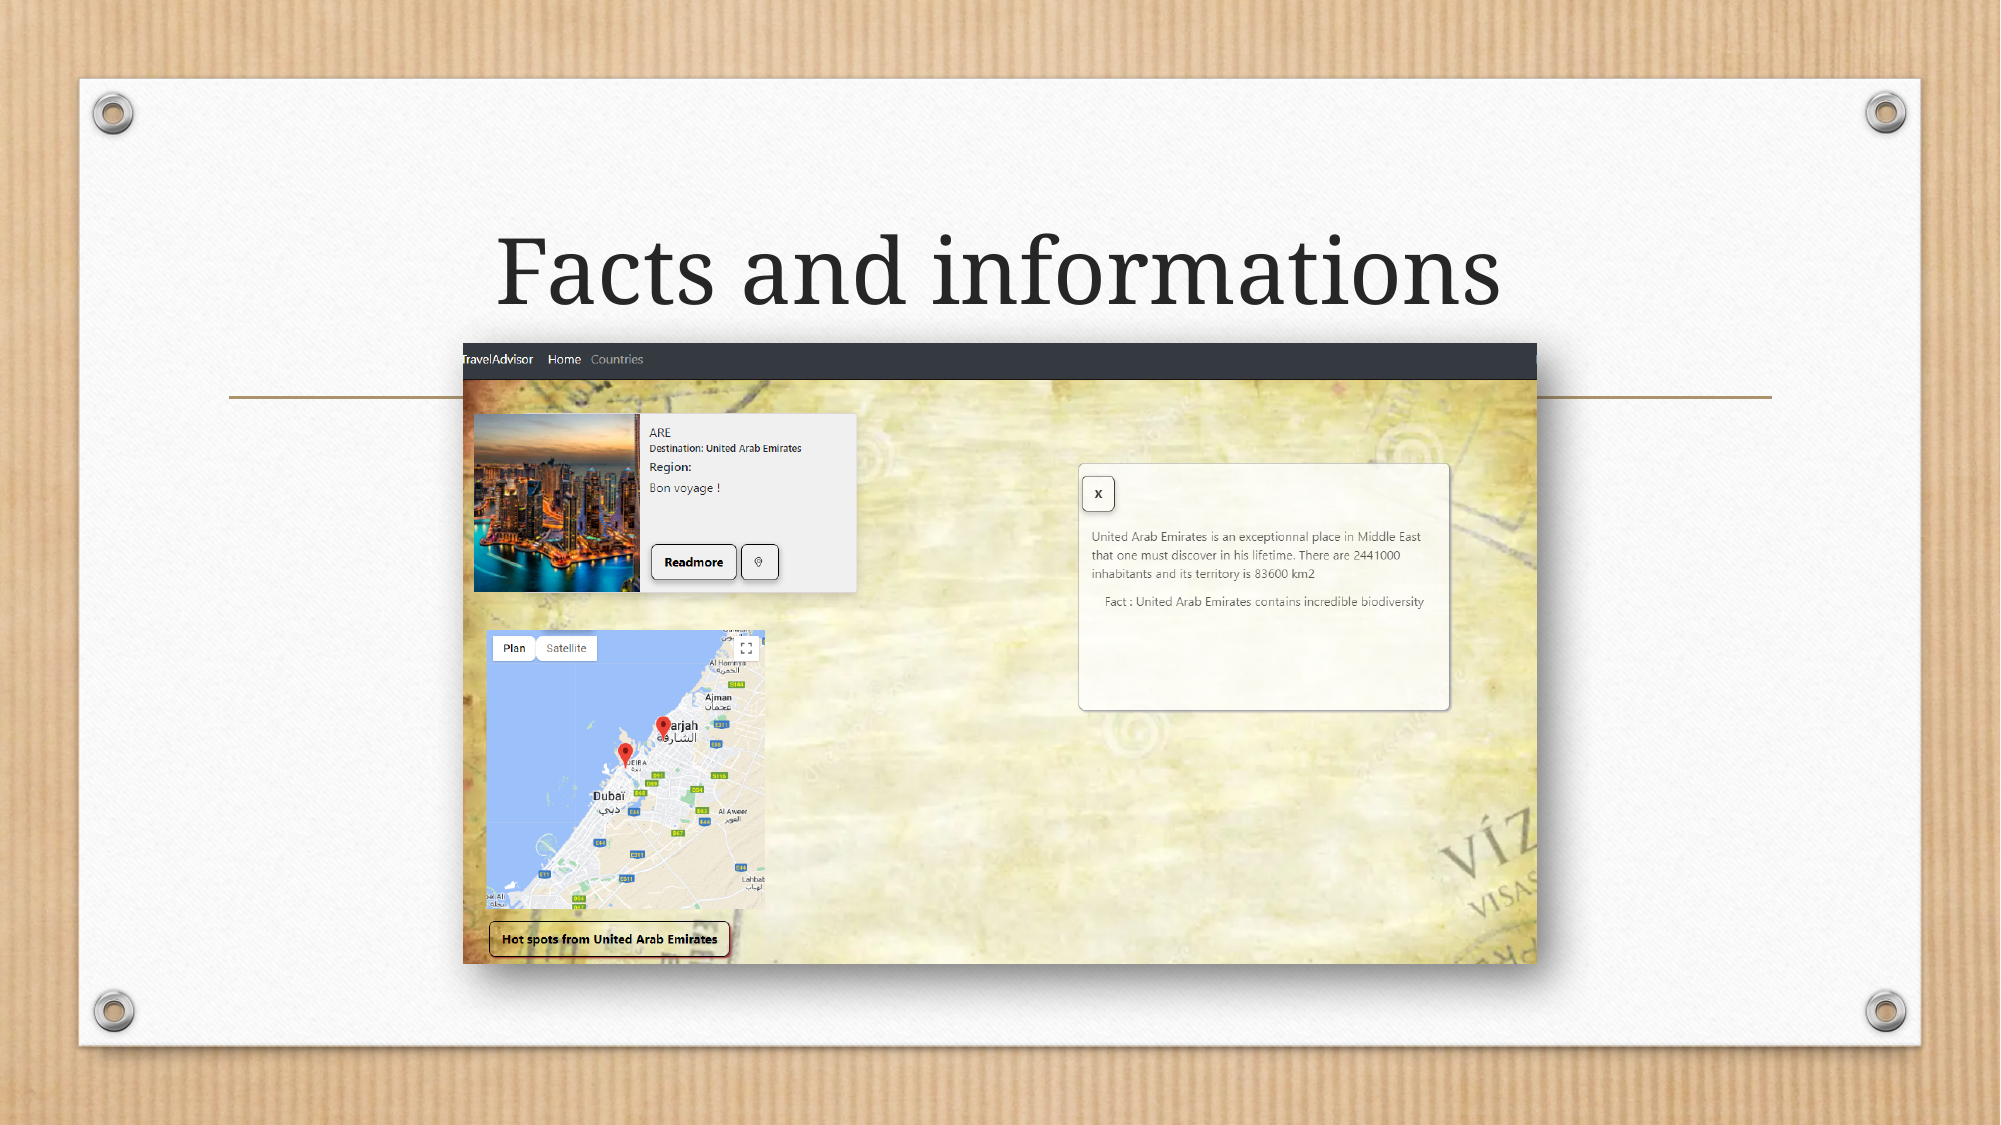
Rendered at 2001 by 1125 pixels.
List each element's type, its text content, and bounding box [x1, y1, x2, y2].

picture [0, 0, 2001, 1125]
title Facts and informations [212, 161, 1788, 375]
